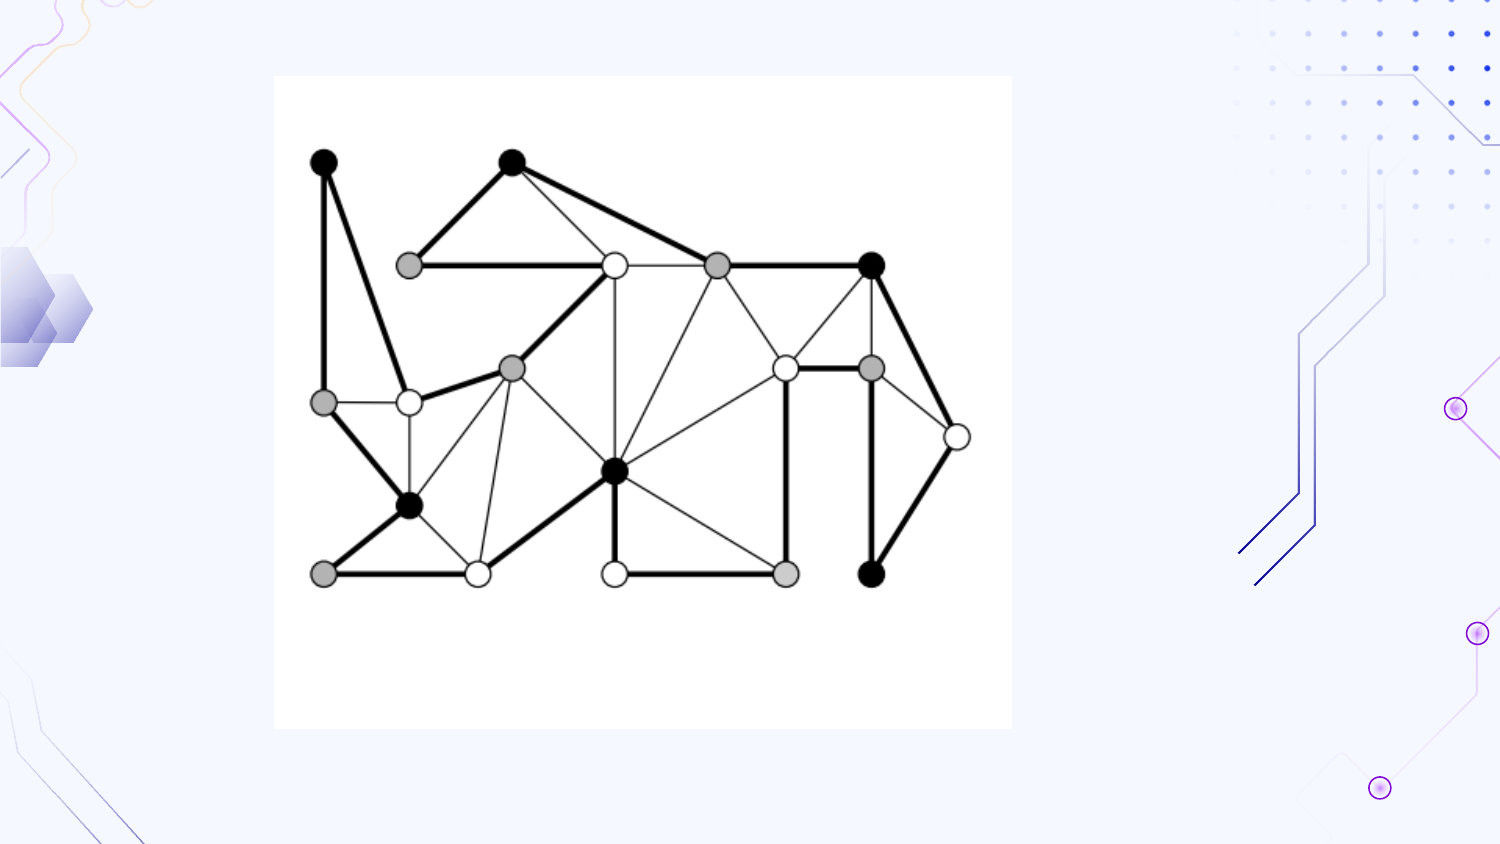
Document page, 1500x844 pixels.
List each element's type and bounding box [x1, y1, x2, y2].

picture [1208, 0, 1500, 280]
picture [273, 76, 1012, 729]
list [19, 76, 1288, 818]
